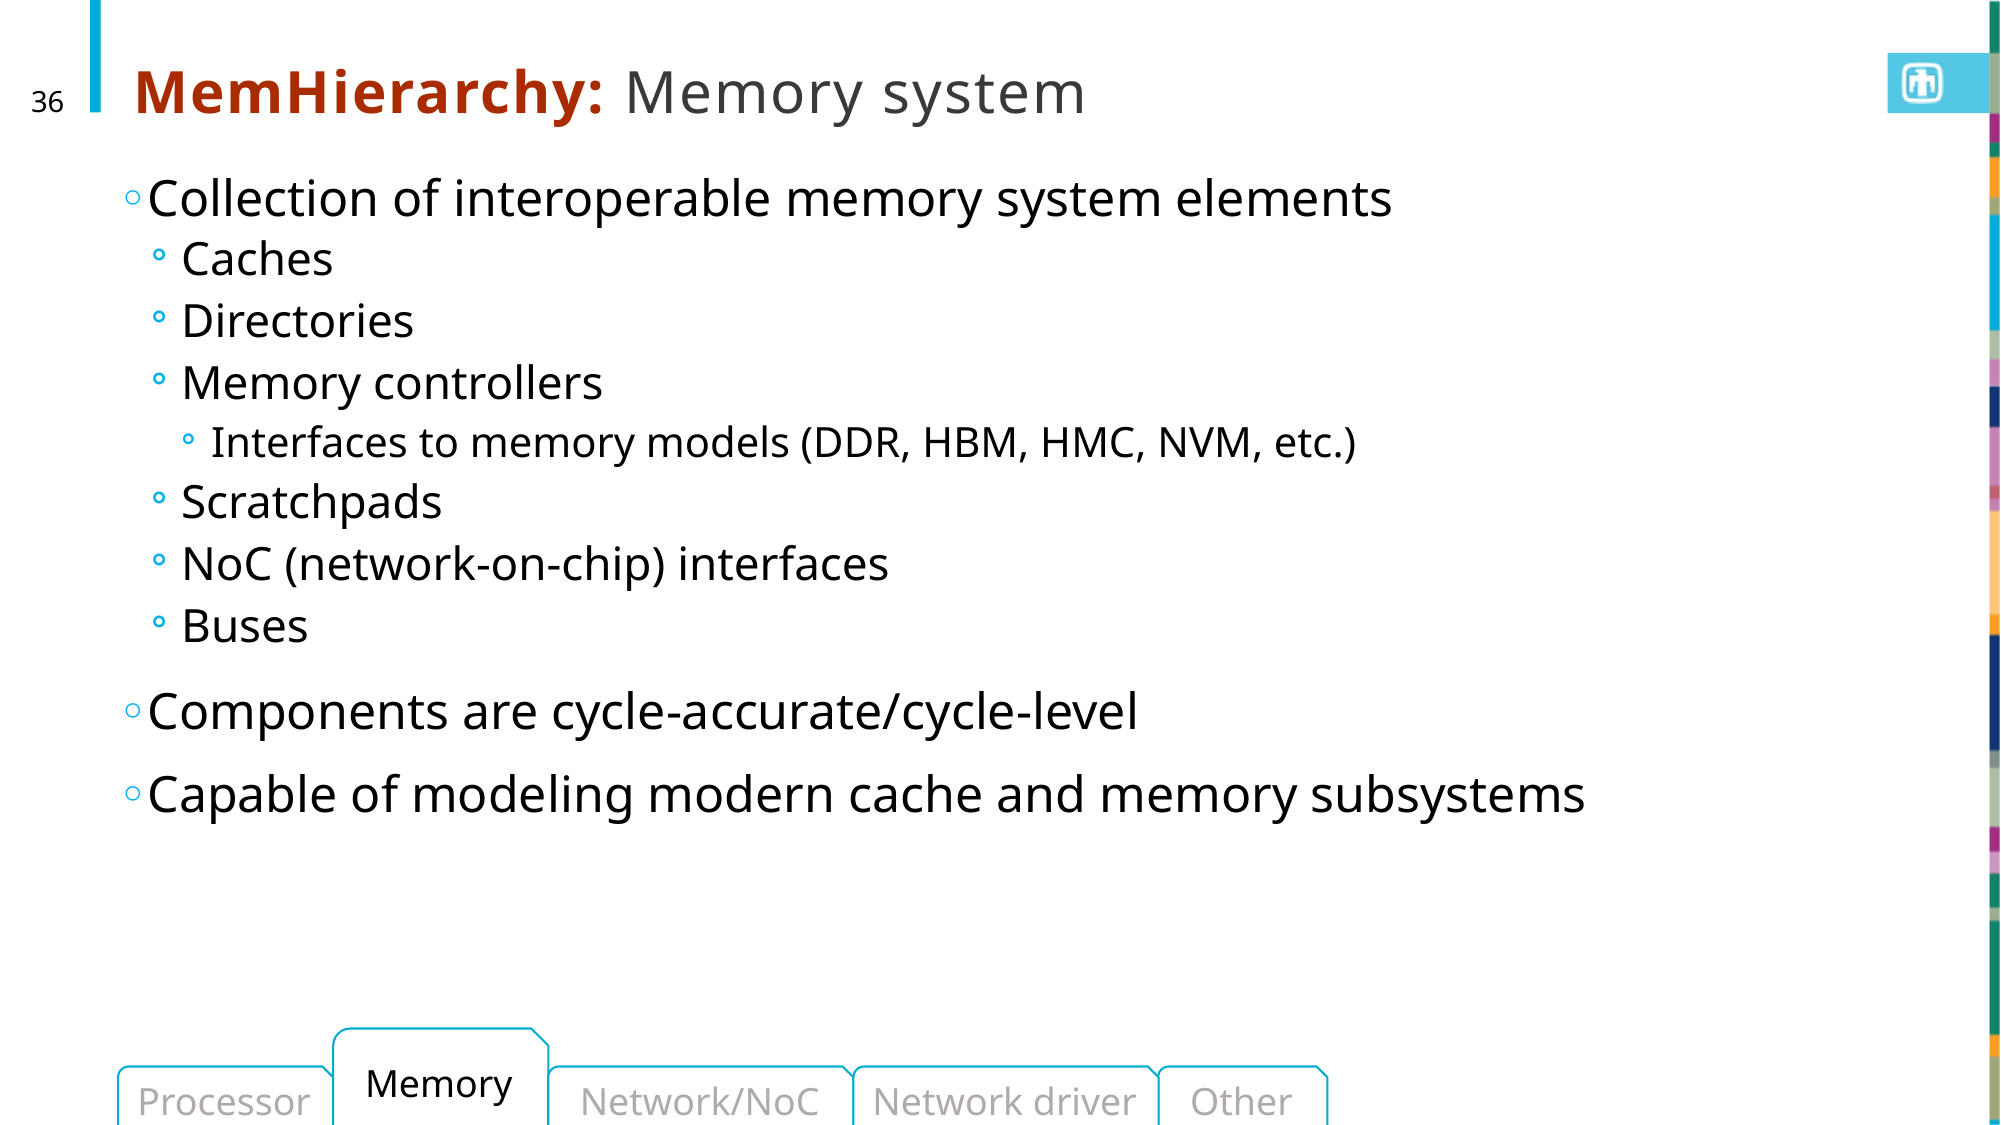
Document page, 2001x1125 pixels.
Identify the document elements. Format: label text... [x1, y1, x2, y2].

title MemHierarchy: Memory system [118, 39, 1769, 133]
picture [1901, 62, 1944, 104]
slide_number 36 [10, 73, 80, 133]
picture [1990, 1, 1999, 215]
text_box Memory [332, 1027, 550, 1125]
text_box Processor [117, 1065, 332, 1125]
footer IISWC 2019 Tutorial [604, 1063, 1396, 1124]
picture [1990, 330, 1999, 1120]
list Collection of interoperable memory system elements Caches Directories Memory controllers Interfaces to memory models (DDR, HBM, HMC, NVM, etc.) Scratchpads NoC (network-on-chip) interfaces Buses Components are cycle-accurate/cycle-level Capable of modeling modern cache and memory subsystems [118, 166, 1927, 1000]
text_box Network/NoC [547, 1065, 852, 1125]
